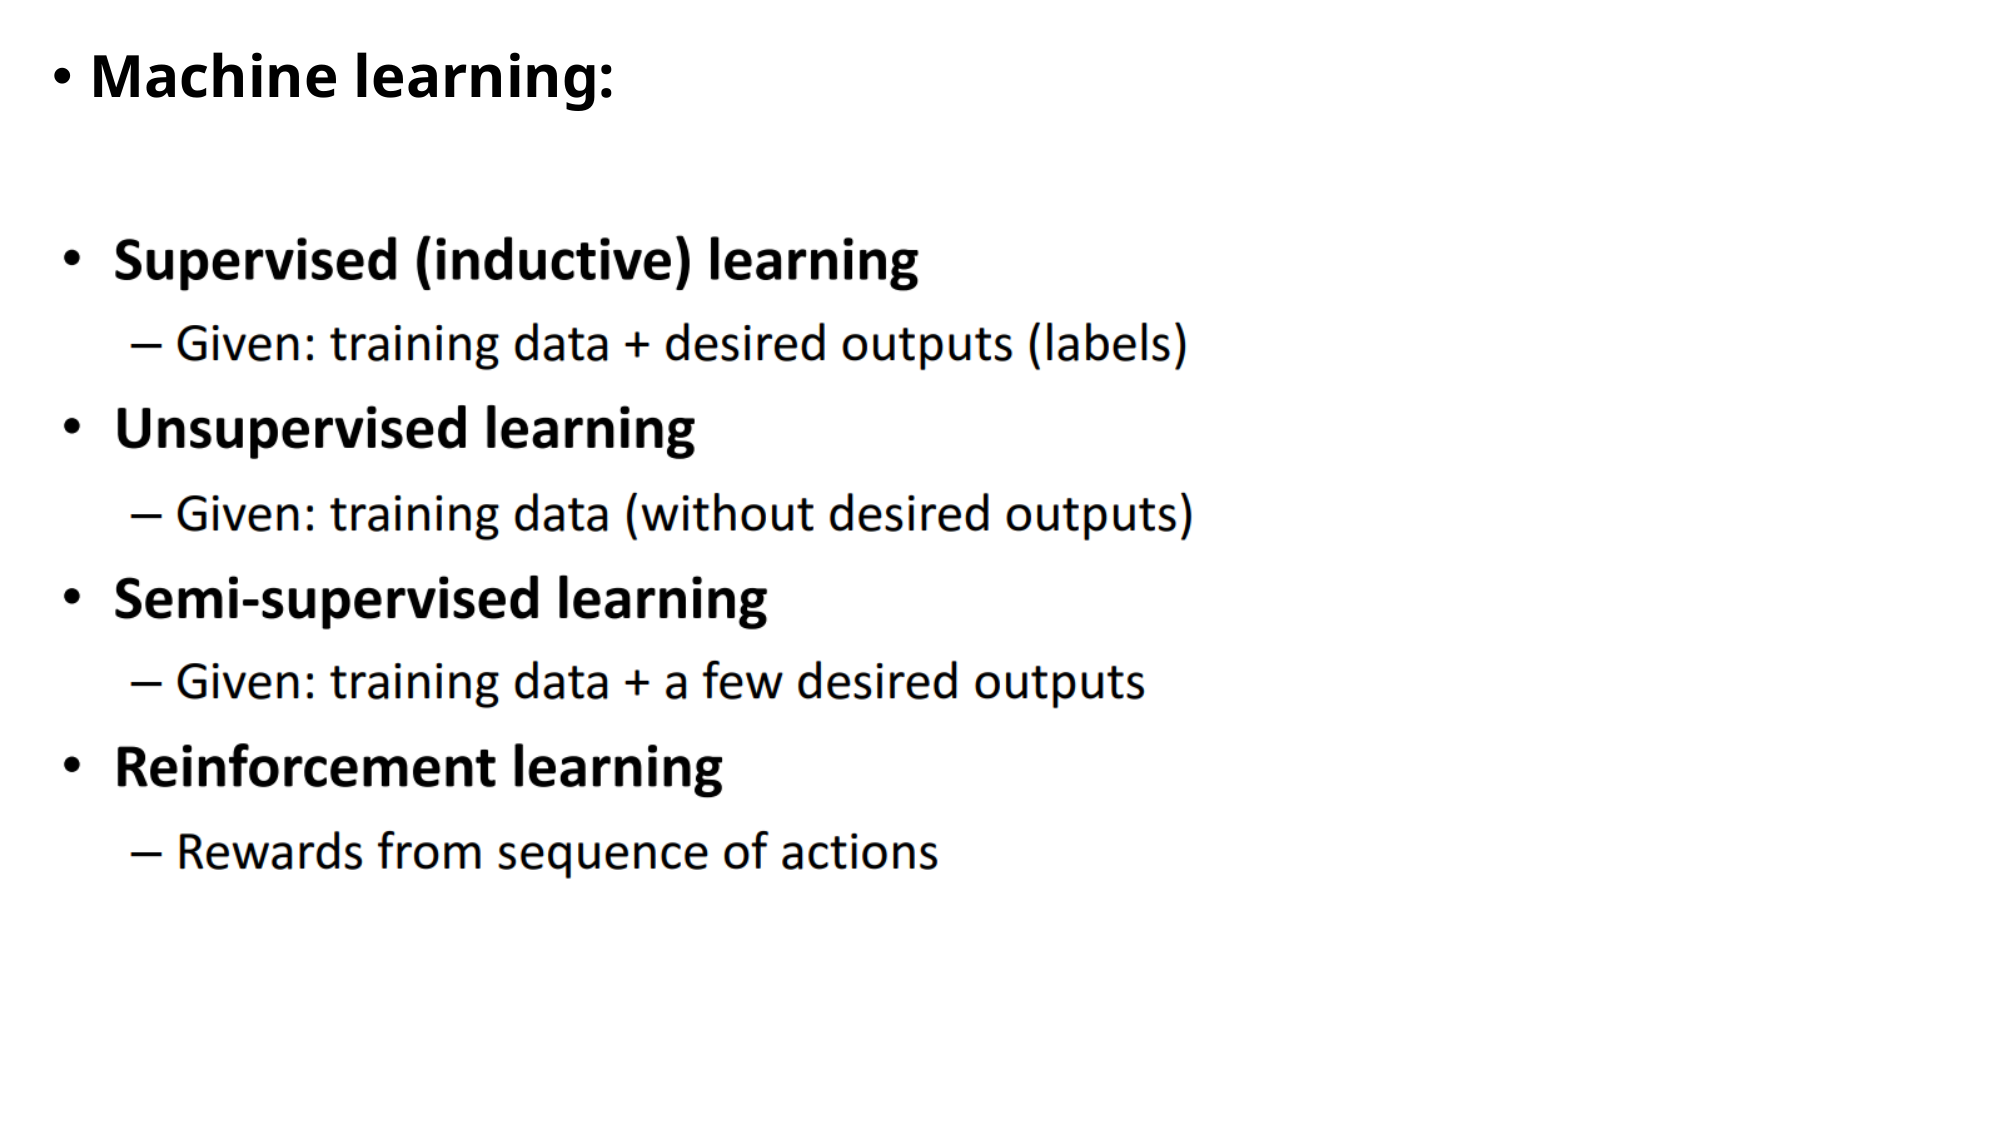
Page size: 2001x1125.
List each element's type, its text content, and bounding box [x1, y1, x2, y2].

picture [49, 180, 1214, 895]
text_box Machine learning: [37, 39, 1952, 137]
